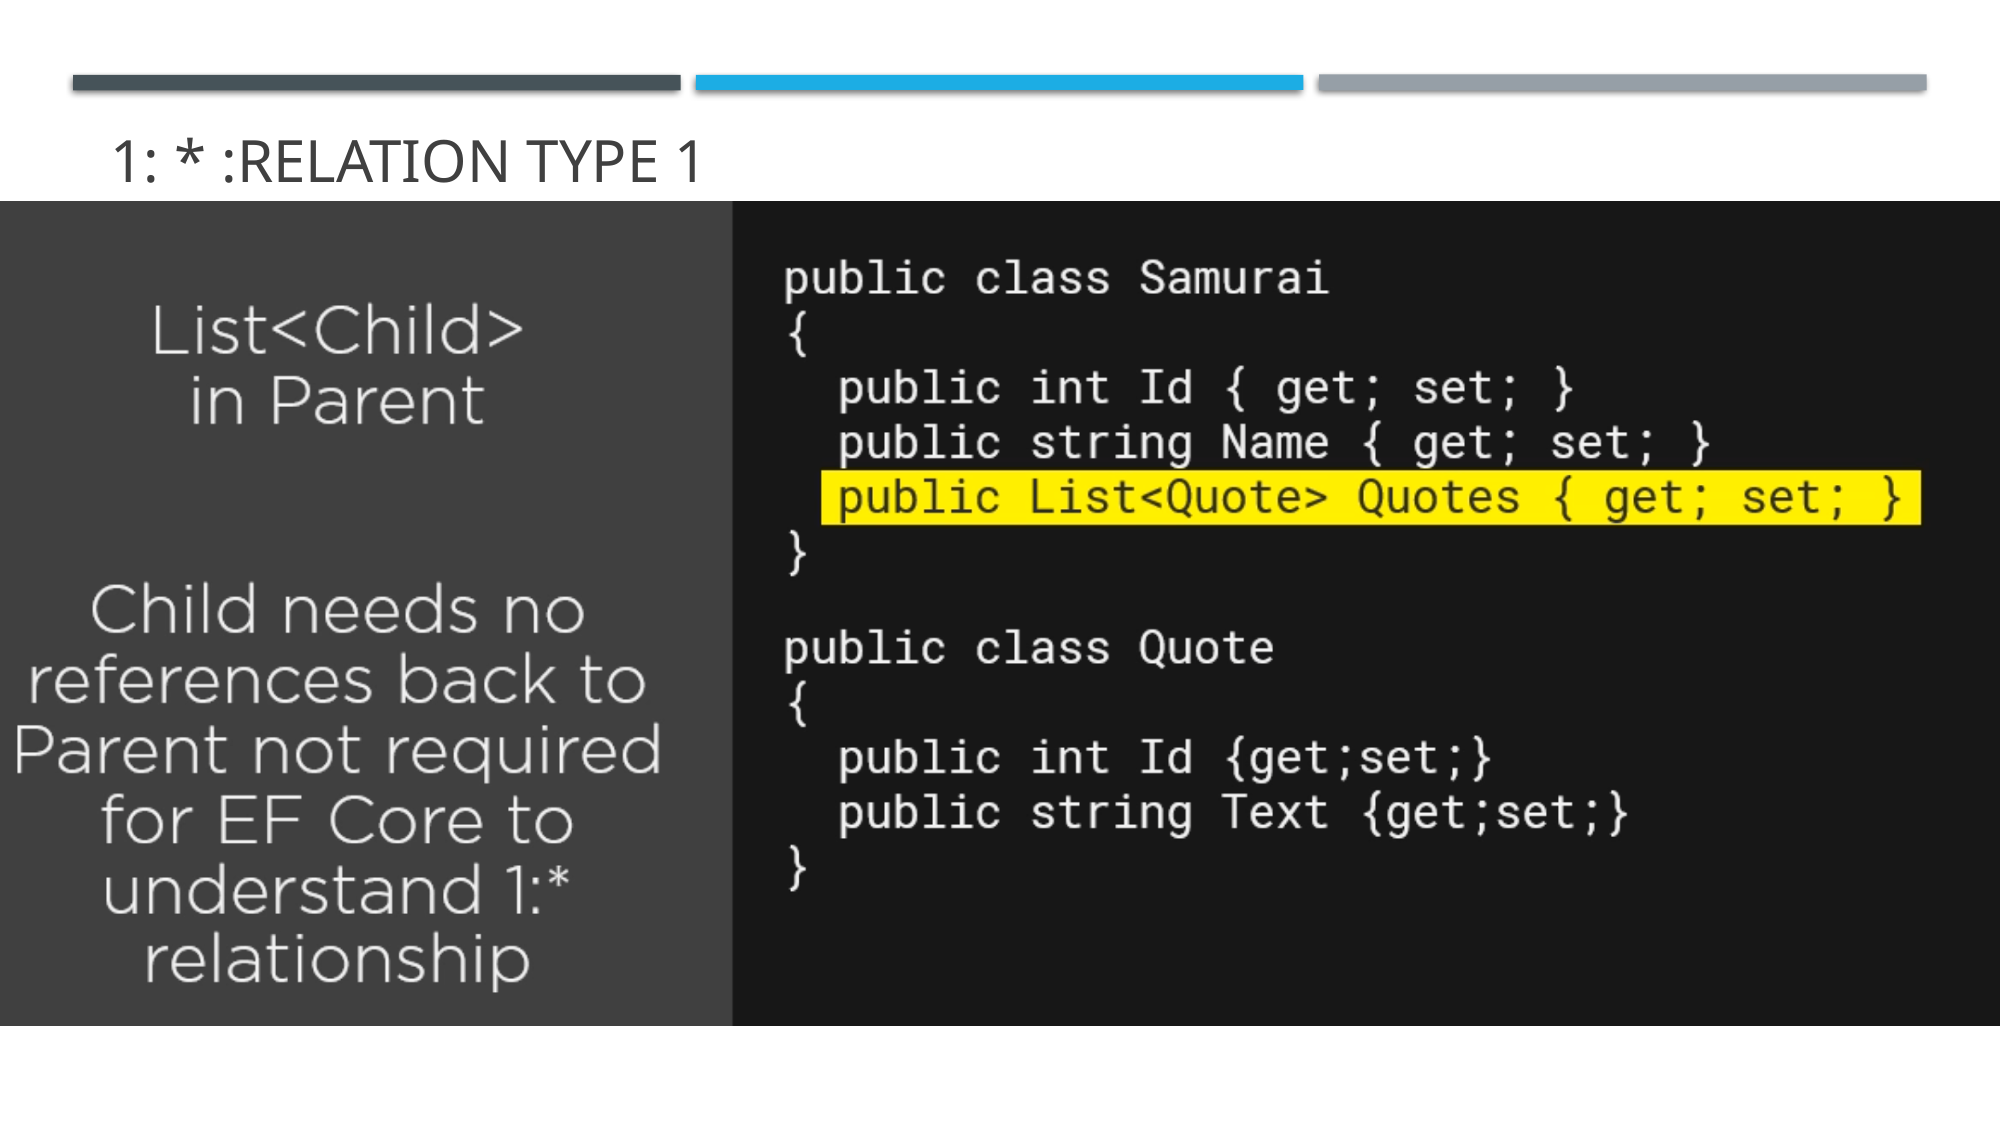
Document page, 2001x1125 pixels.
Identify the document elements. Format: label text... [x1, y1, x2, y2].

picture [0, 201, 2000, 1027]
title 1: * :Relation Type 1 [95, 115, 1905, 200]
